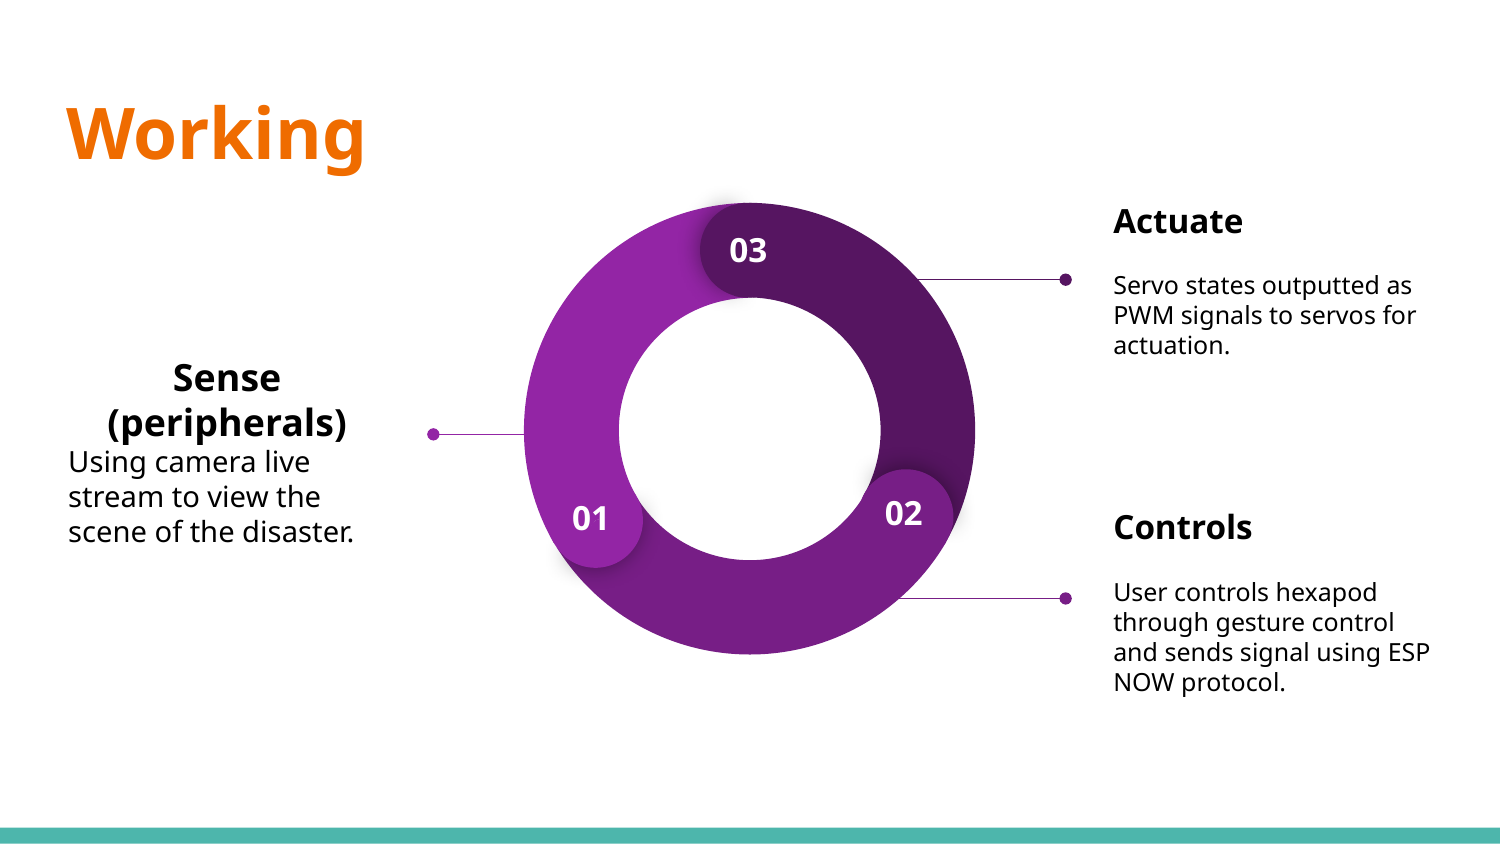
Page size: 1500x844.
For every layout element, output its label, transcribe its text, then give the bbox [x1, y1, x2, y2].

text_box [1067, 495, 1448, 708]
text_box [436, 119, 1063, 742]
title Working [51, 72, 1449, 189]
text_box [52, 325, 431, 577]
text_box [1067, 173, 1448, 386]
